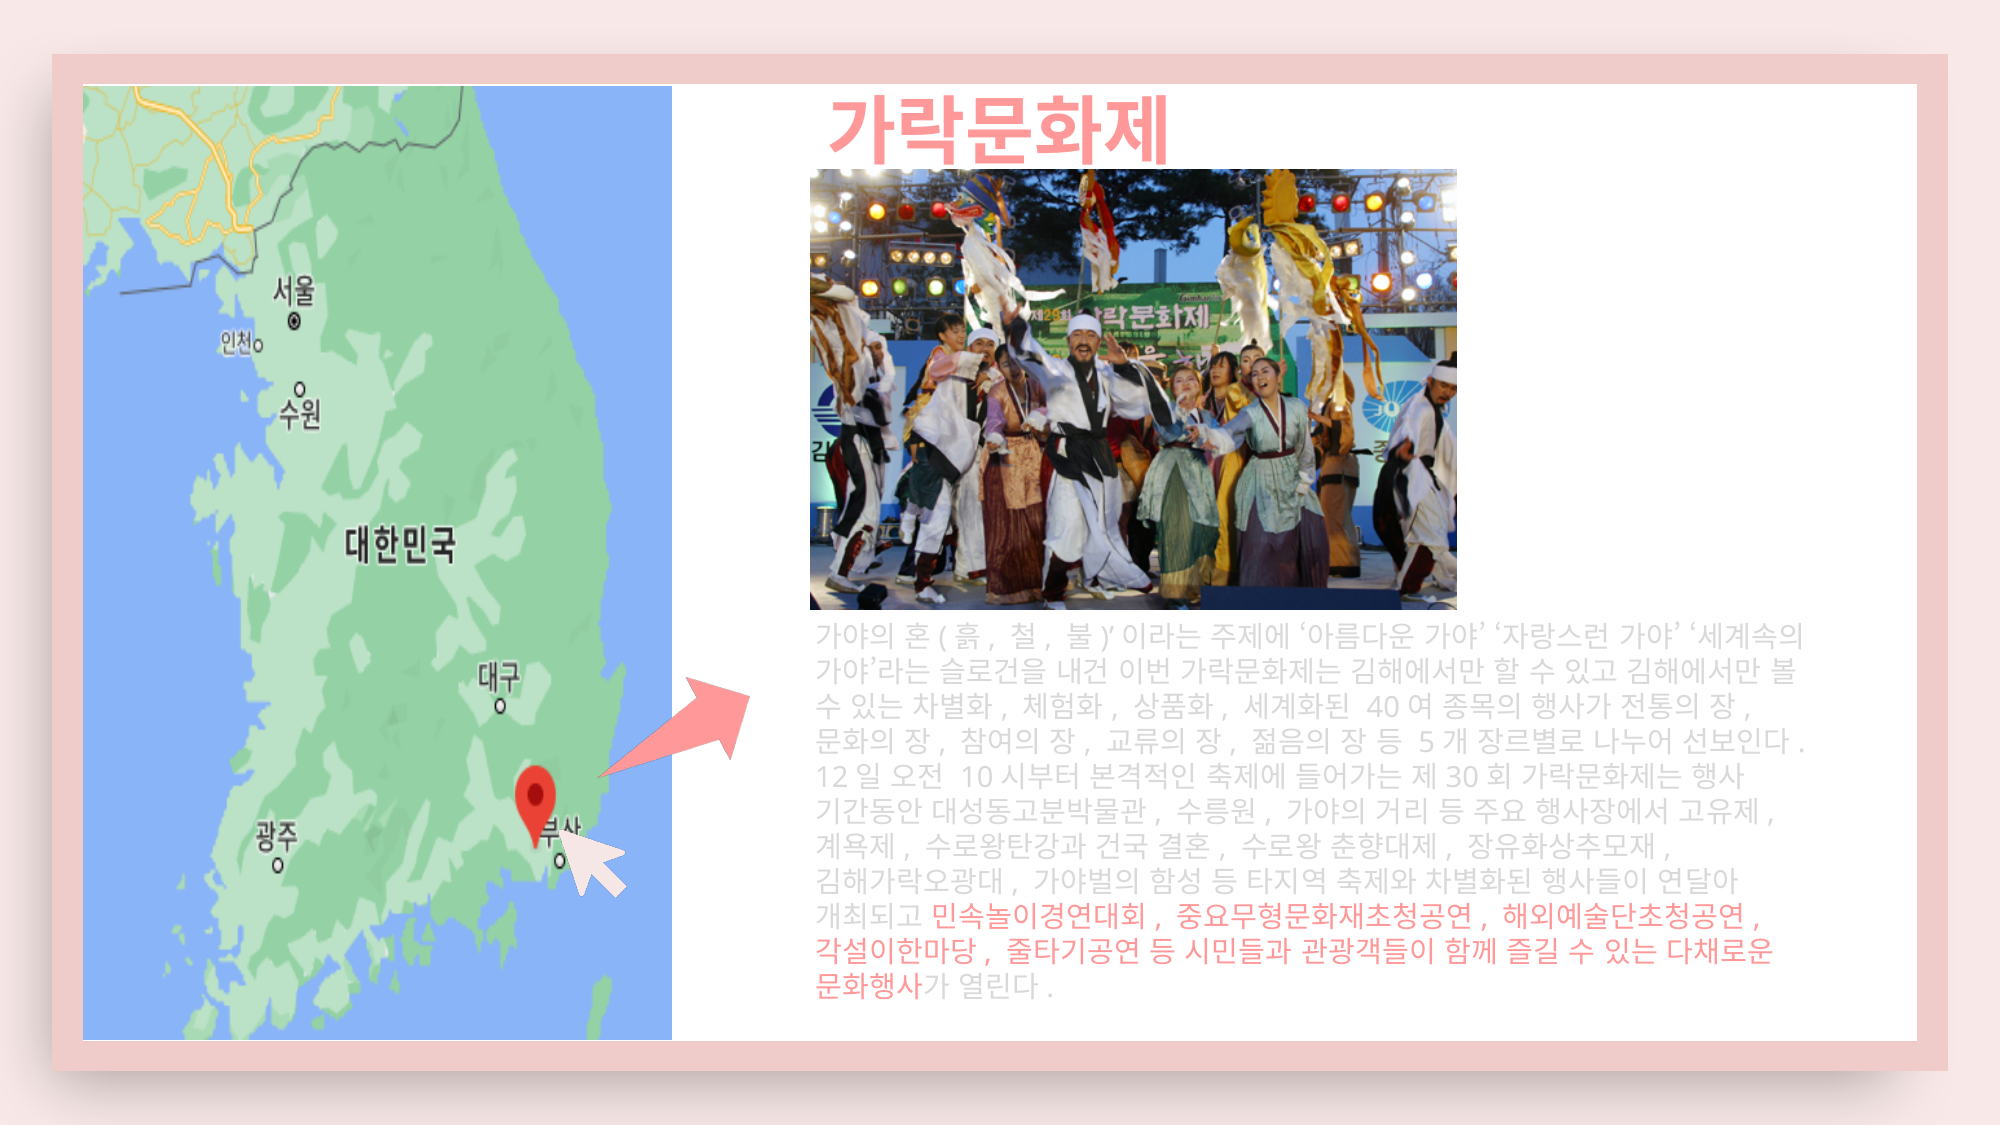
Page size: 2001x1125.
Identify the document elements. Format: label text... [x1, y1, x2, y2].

text_box [66, 68, 1934, 1057]
picture [83, 86, 800, 1040]
text_box 가야의 혼(흙, 철, 불)’이라는 주제에 ‘아름다운 가야’ ‘자랑스런 가야’ ‘세계속의 가야’라는 슬로건을 내건 이번 가락문화제는 김해에서만 할 수 있고 김해에서만 볼 수 있는 차별화, 체험화, 상품화, 세계화된 40여 종목의 행사가 전통의 장, 문화의 장, 참여의 장, 교류의 장, 젊음의 장 등 5개 장르별로 나누어 선보인다. 12일 오전 10시부터 본격적인 축제에 들어가는 제30회 가락문화제는 행사 기간동안 대성동고분박물관, 수릉원, 가야의 거리 등 주요 행사장에서 고유제, 계욕제, 수로왕탄강과 건국 결혼, 수로왕 춘향대제, 장유화상추모재, 김해가락오광대, 가야벌의 함성 등 타지역 축제와 차별화된 행사들이 연달아 개최되고 민속놀이경연대회, 중요무형문화재초청공연, 해외예술단초청공연, 각설이한마당, 줄타기공연 등 시민들과 관광객들이 함께 즐길 수 있는 다채로운 문화행사가 열린다. [800, 611, 1833, 1011]
text_box 가락문화제 [812, 76, 1188, 169]
picture [810, 169, 1457, 610]
